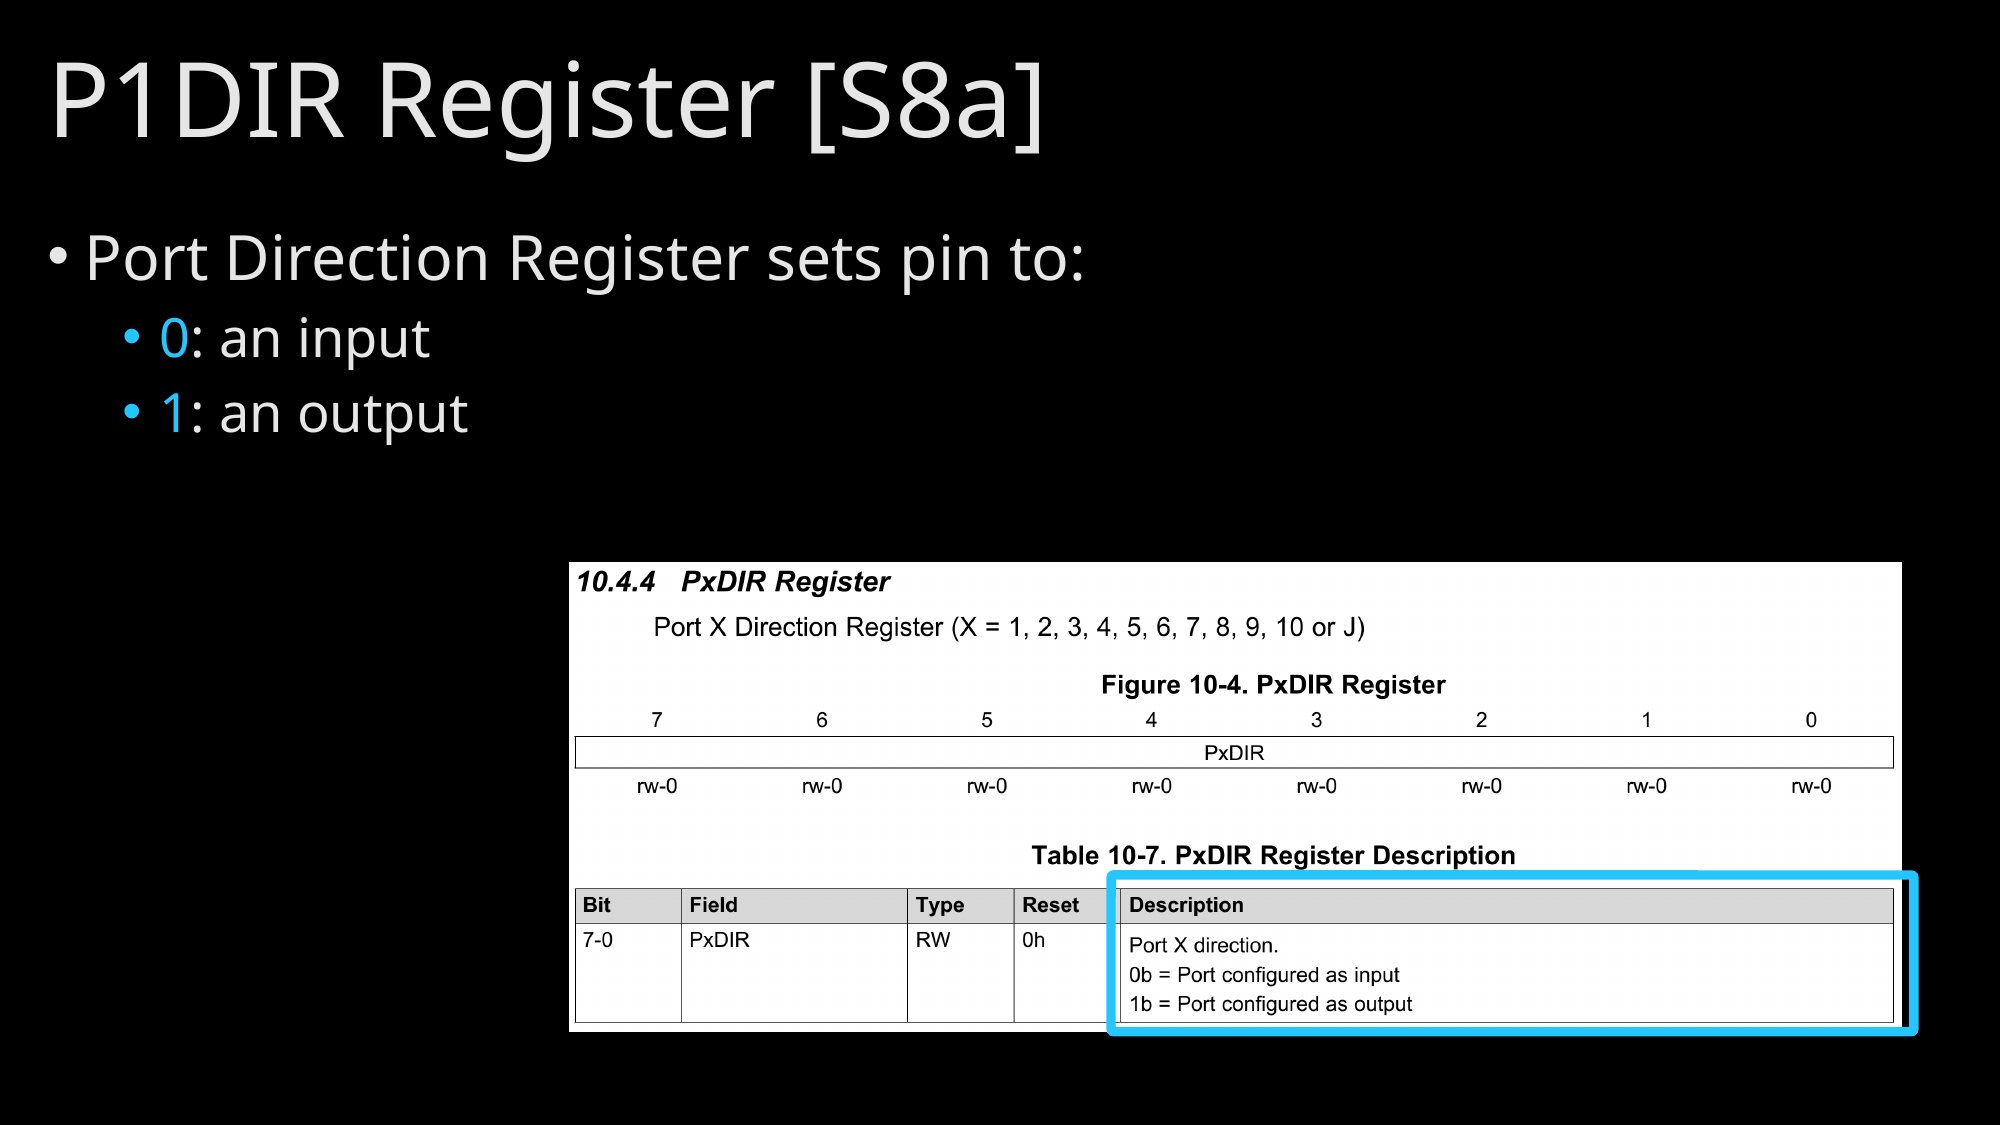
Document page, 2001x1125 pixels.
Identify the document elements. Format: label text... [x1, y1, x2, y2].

title P1DIR Register [S8a] [32, 31, 1966, 177]
picture [569, 562, 1902, 1032]
list Port Direction Register sets pin to: 0: an input 1: an output [32, 210, 1493, 454]
text_box [1111, 873, 1915, 1033]
